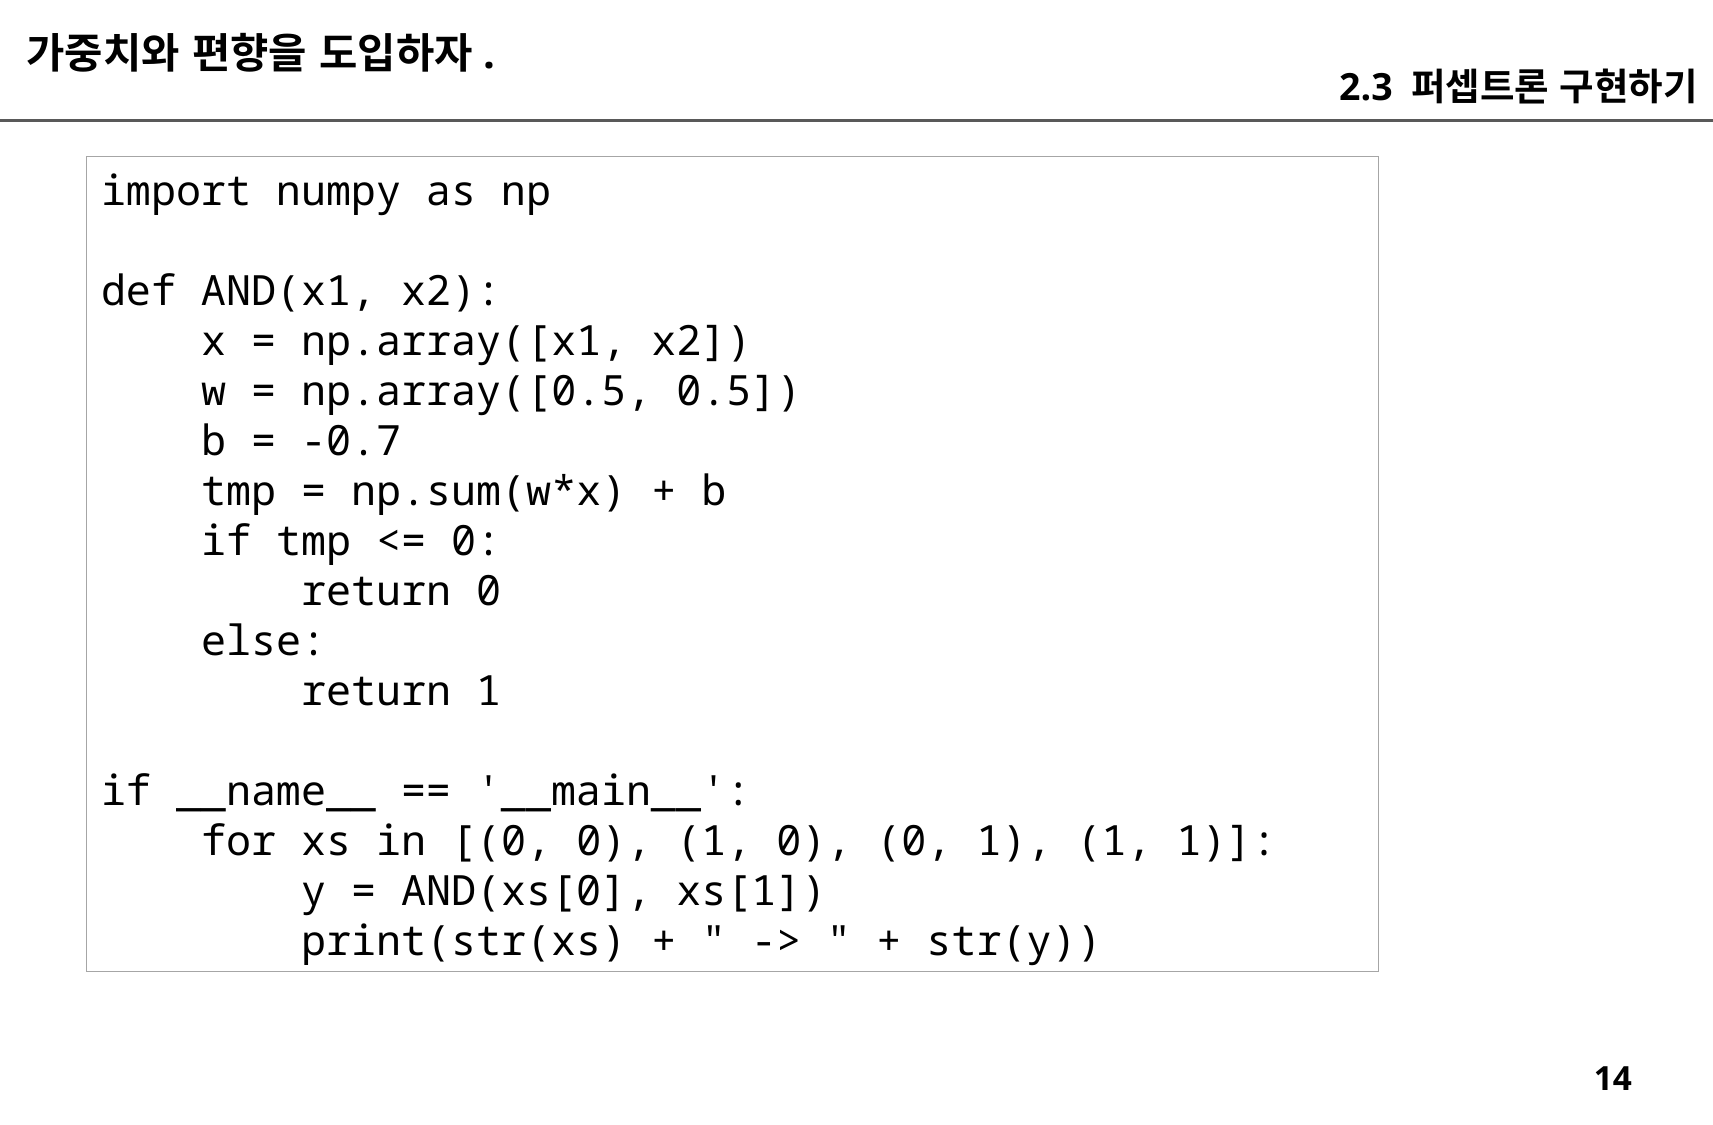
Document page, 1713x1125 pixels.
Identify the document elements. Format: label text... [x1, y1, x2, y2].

text_box 2.3 퍼셉트론 구현하기 [916, 44, 1713, 111]
text_box import numpy as np def AND(x1, x2): x = np.array([x1, x2]) w = np.array([0.5, 0.5]) b = -0.7 tmp = np.sum(w*x) + b if tmp <= 0: return 0 else: return 1 if __name__ == '__main__': for xs in [(0, 0), (1, 0), (0, 1), (1, 1)]: y = AND(xs[0], xs[1]) print(str(xs) + " -> " + str(y)) [86, 156, 1379, 972]
text_box 가중치와 편향을 도입하자. [11, 13, 778, 80]
